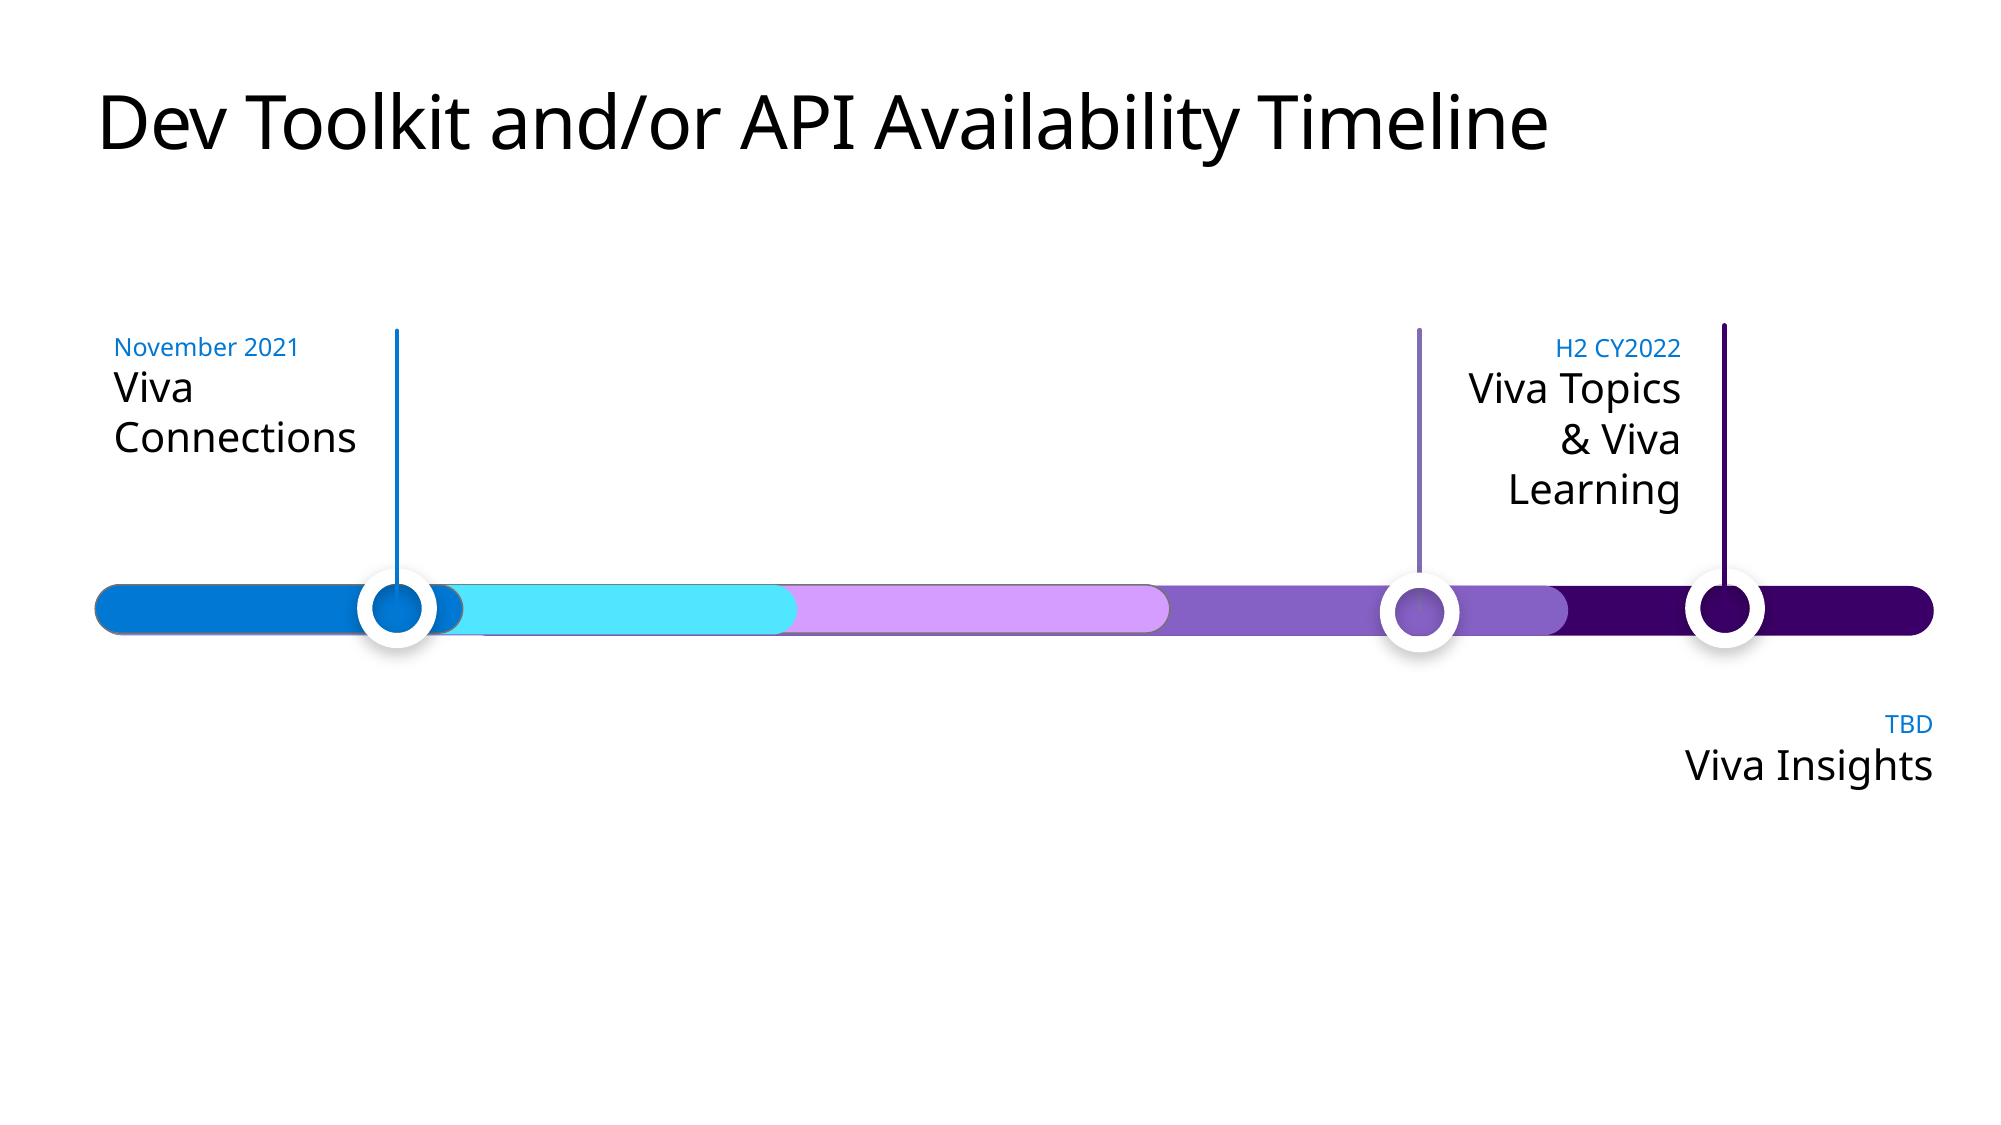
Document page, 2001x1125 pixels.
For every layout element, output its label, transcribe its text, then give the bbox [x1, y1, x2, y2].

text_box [83, 329, 1934, 791]
title Dev Toolkit and/or API Availability Timeline [96, 75, 1904, 166]
